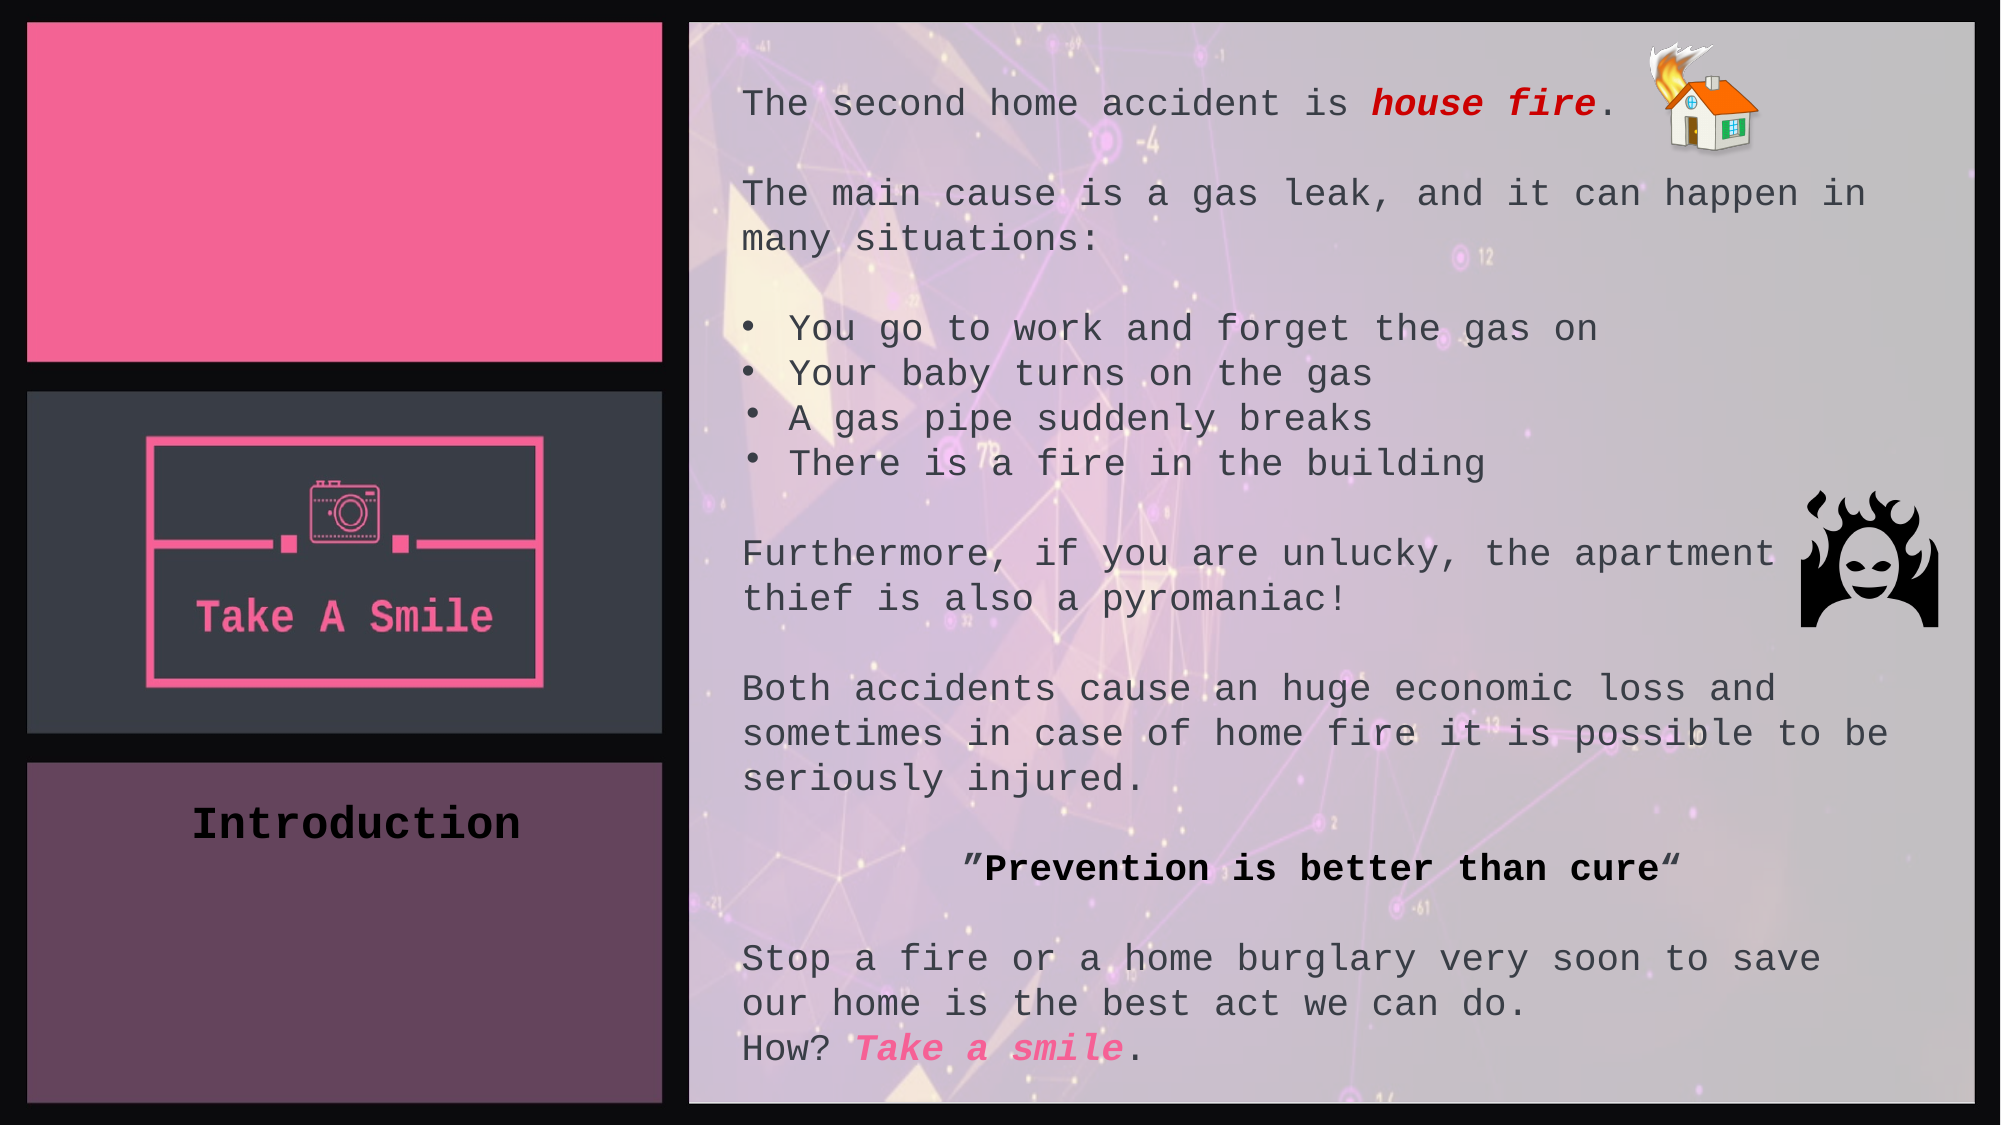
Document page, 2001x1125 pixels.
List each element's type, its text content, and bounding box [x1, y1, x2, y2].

text_box Introduction [164, 778, 548, 879]
picture [0, 0, 2001, 1125]
